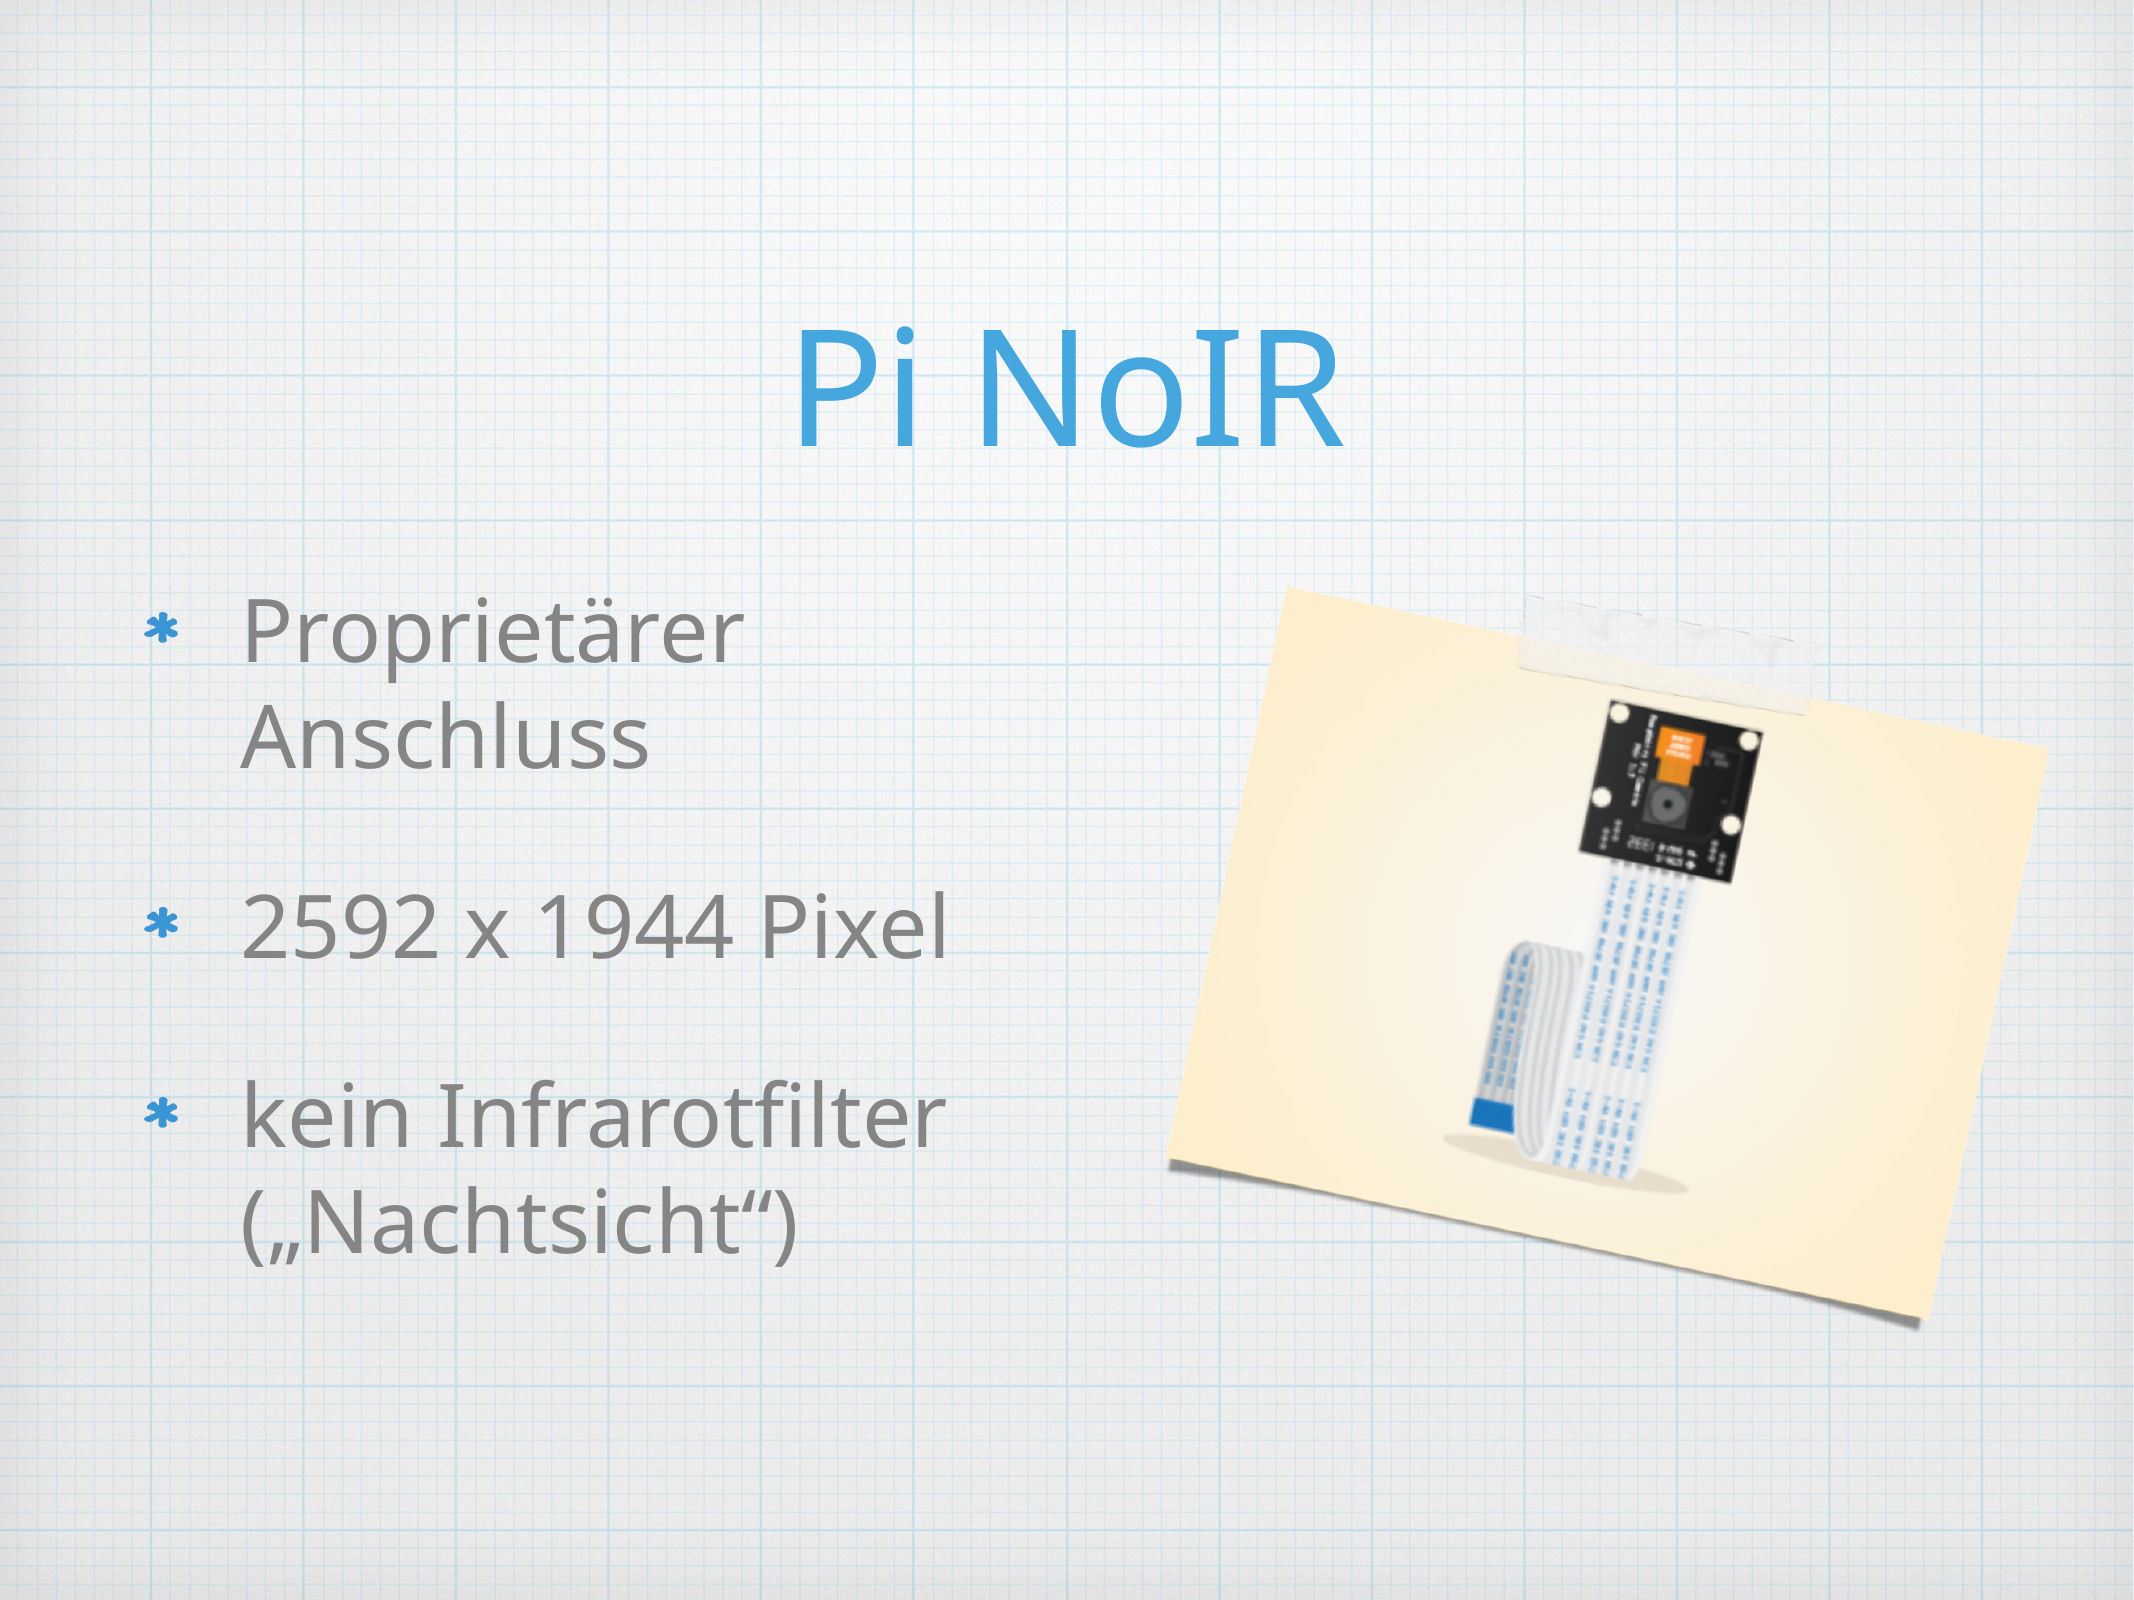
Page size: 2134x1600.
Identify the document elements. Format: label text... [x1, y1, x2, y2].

picture [0, 0, 2134, 1600]
list Proprietärer Anschluss 2592 x 1944 Pixel kein Infrarotfilter („Nachtsicht“) [144, 571, 1105, 1275]
title Pi NoIR [422, 231, 1711, 532]
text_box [1218, 602, 2004, 1265]
